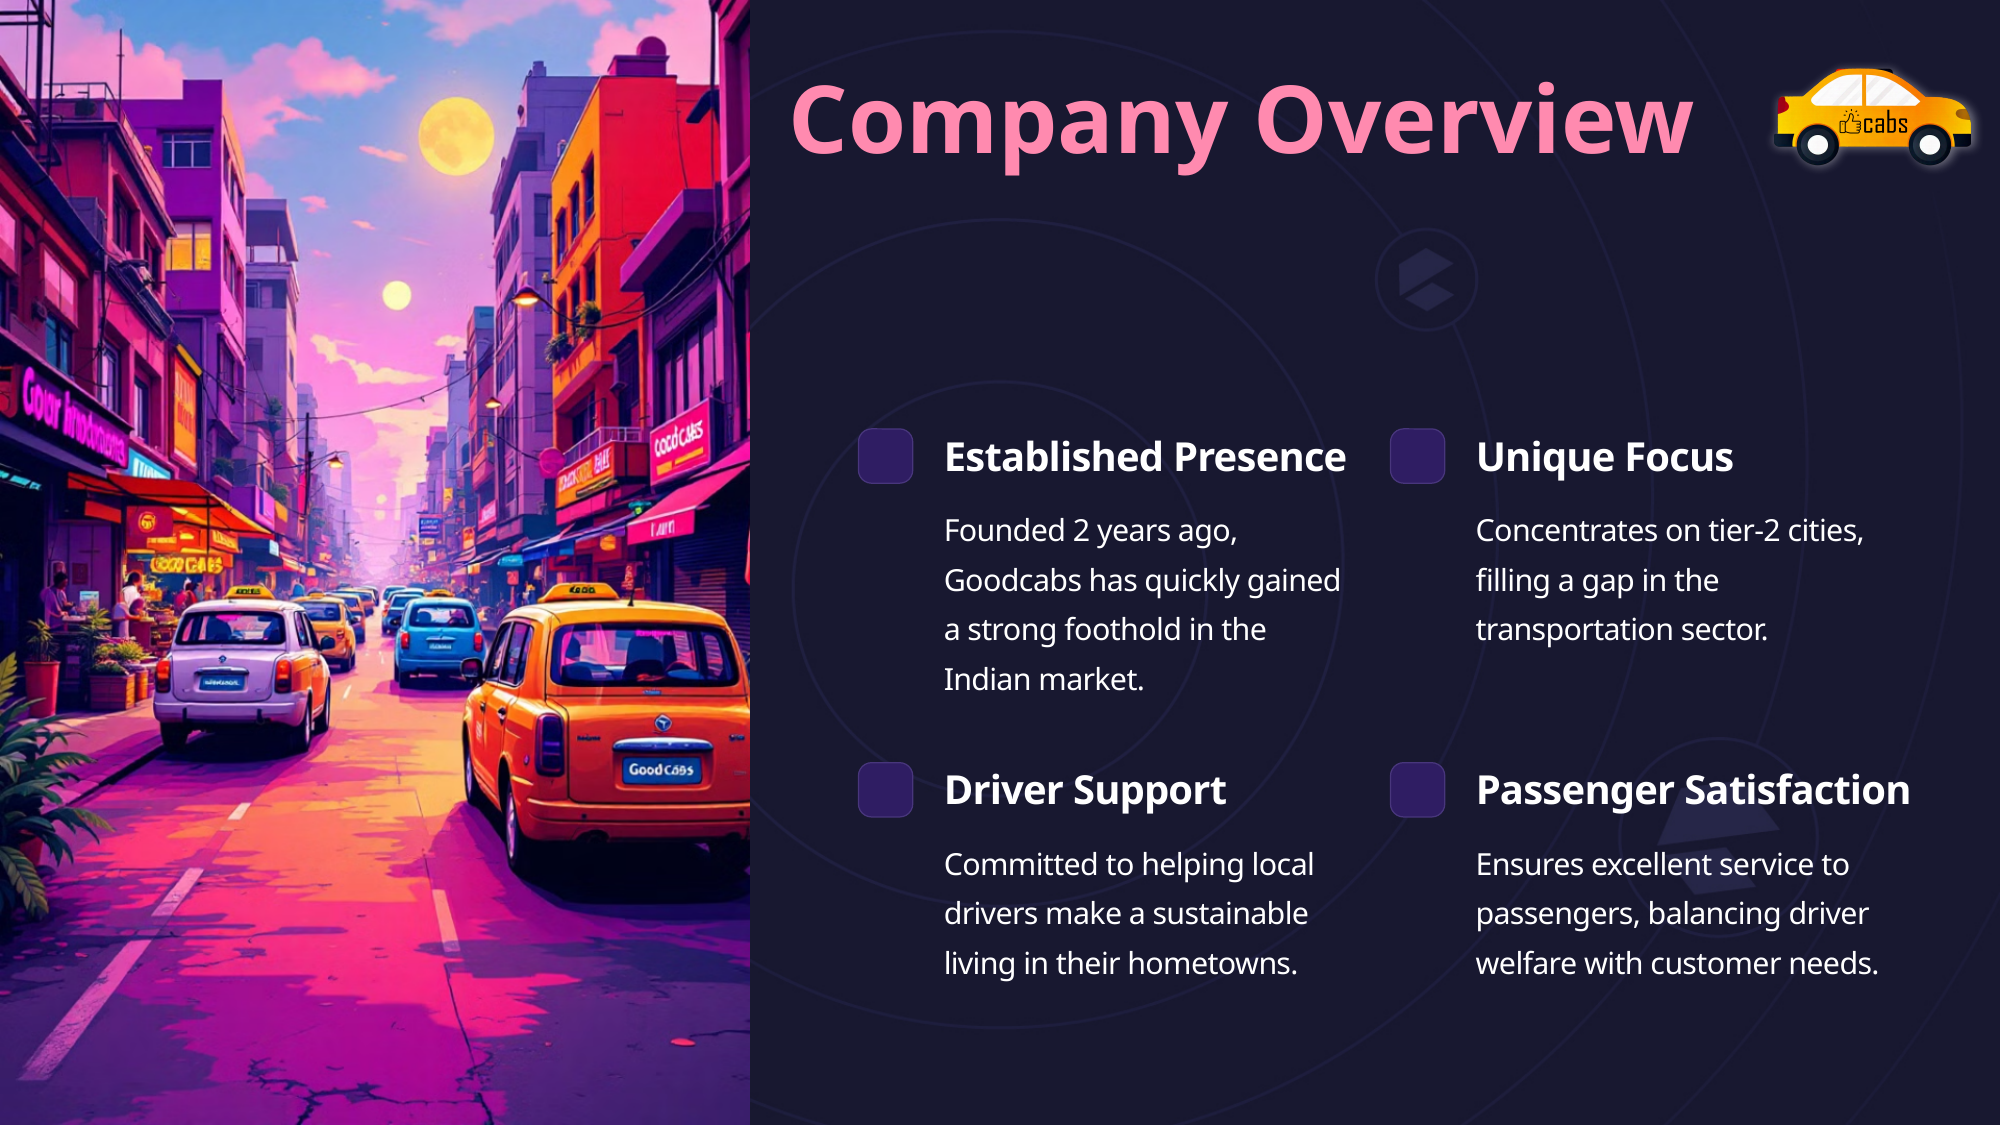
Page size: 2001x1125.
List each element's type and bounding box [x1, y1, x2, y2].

text_box [1768, 43, 1978, 191]
list [751, 0, 2000, 1125]
picture [0, 0, 751, 1125]
